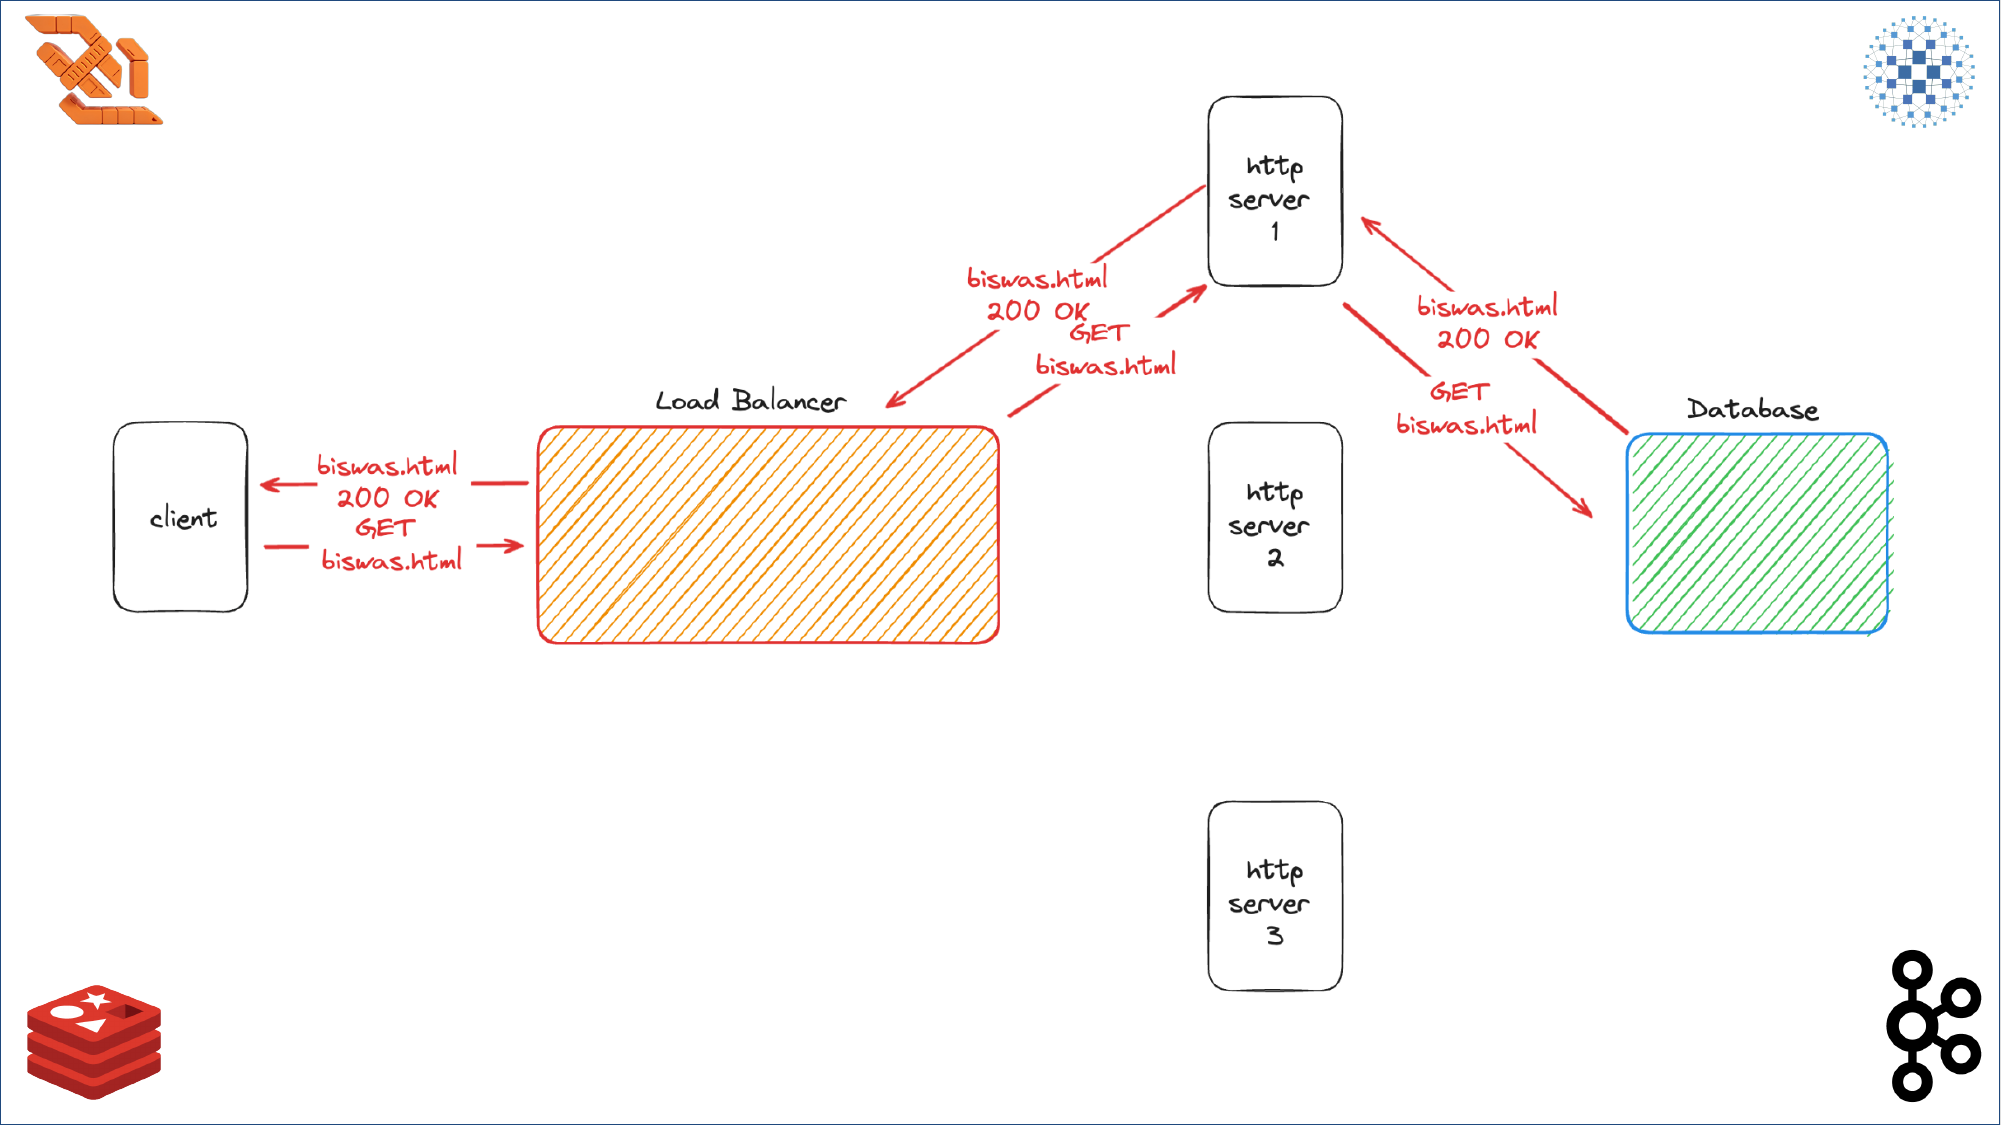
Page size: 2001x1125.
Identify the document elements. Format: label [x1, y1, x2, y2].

picture [19, 9, 1987, 1116]
text_box [0, 0, 2000, 1125]
